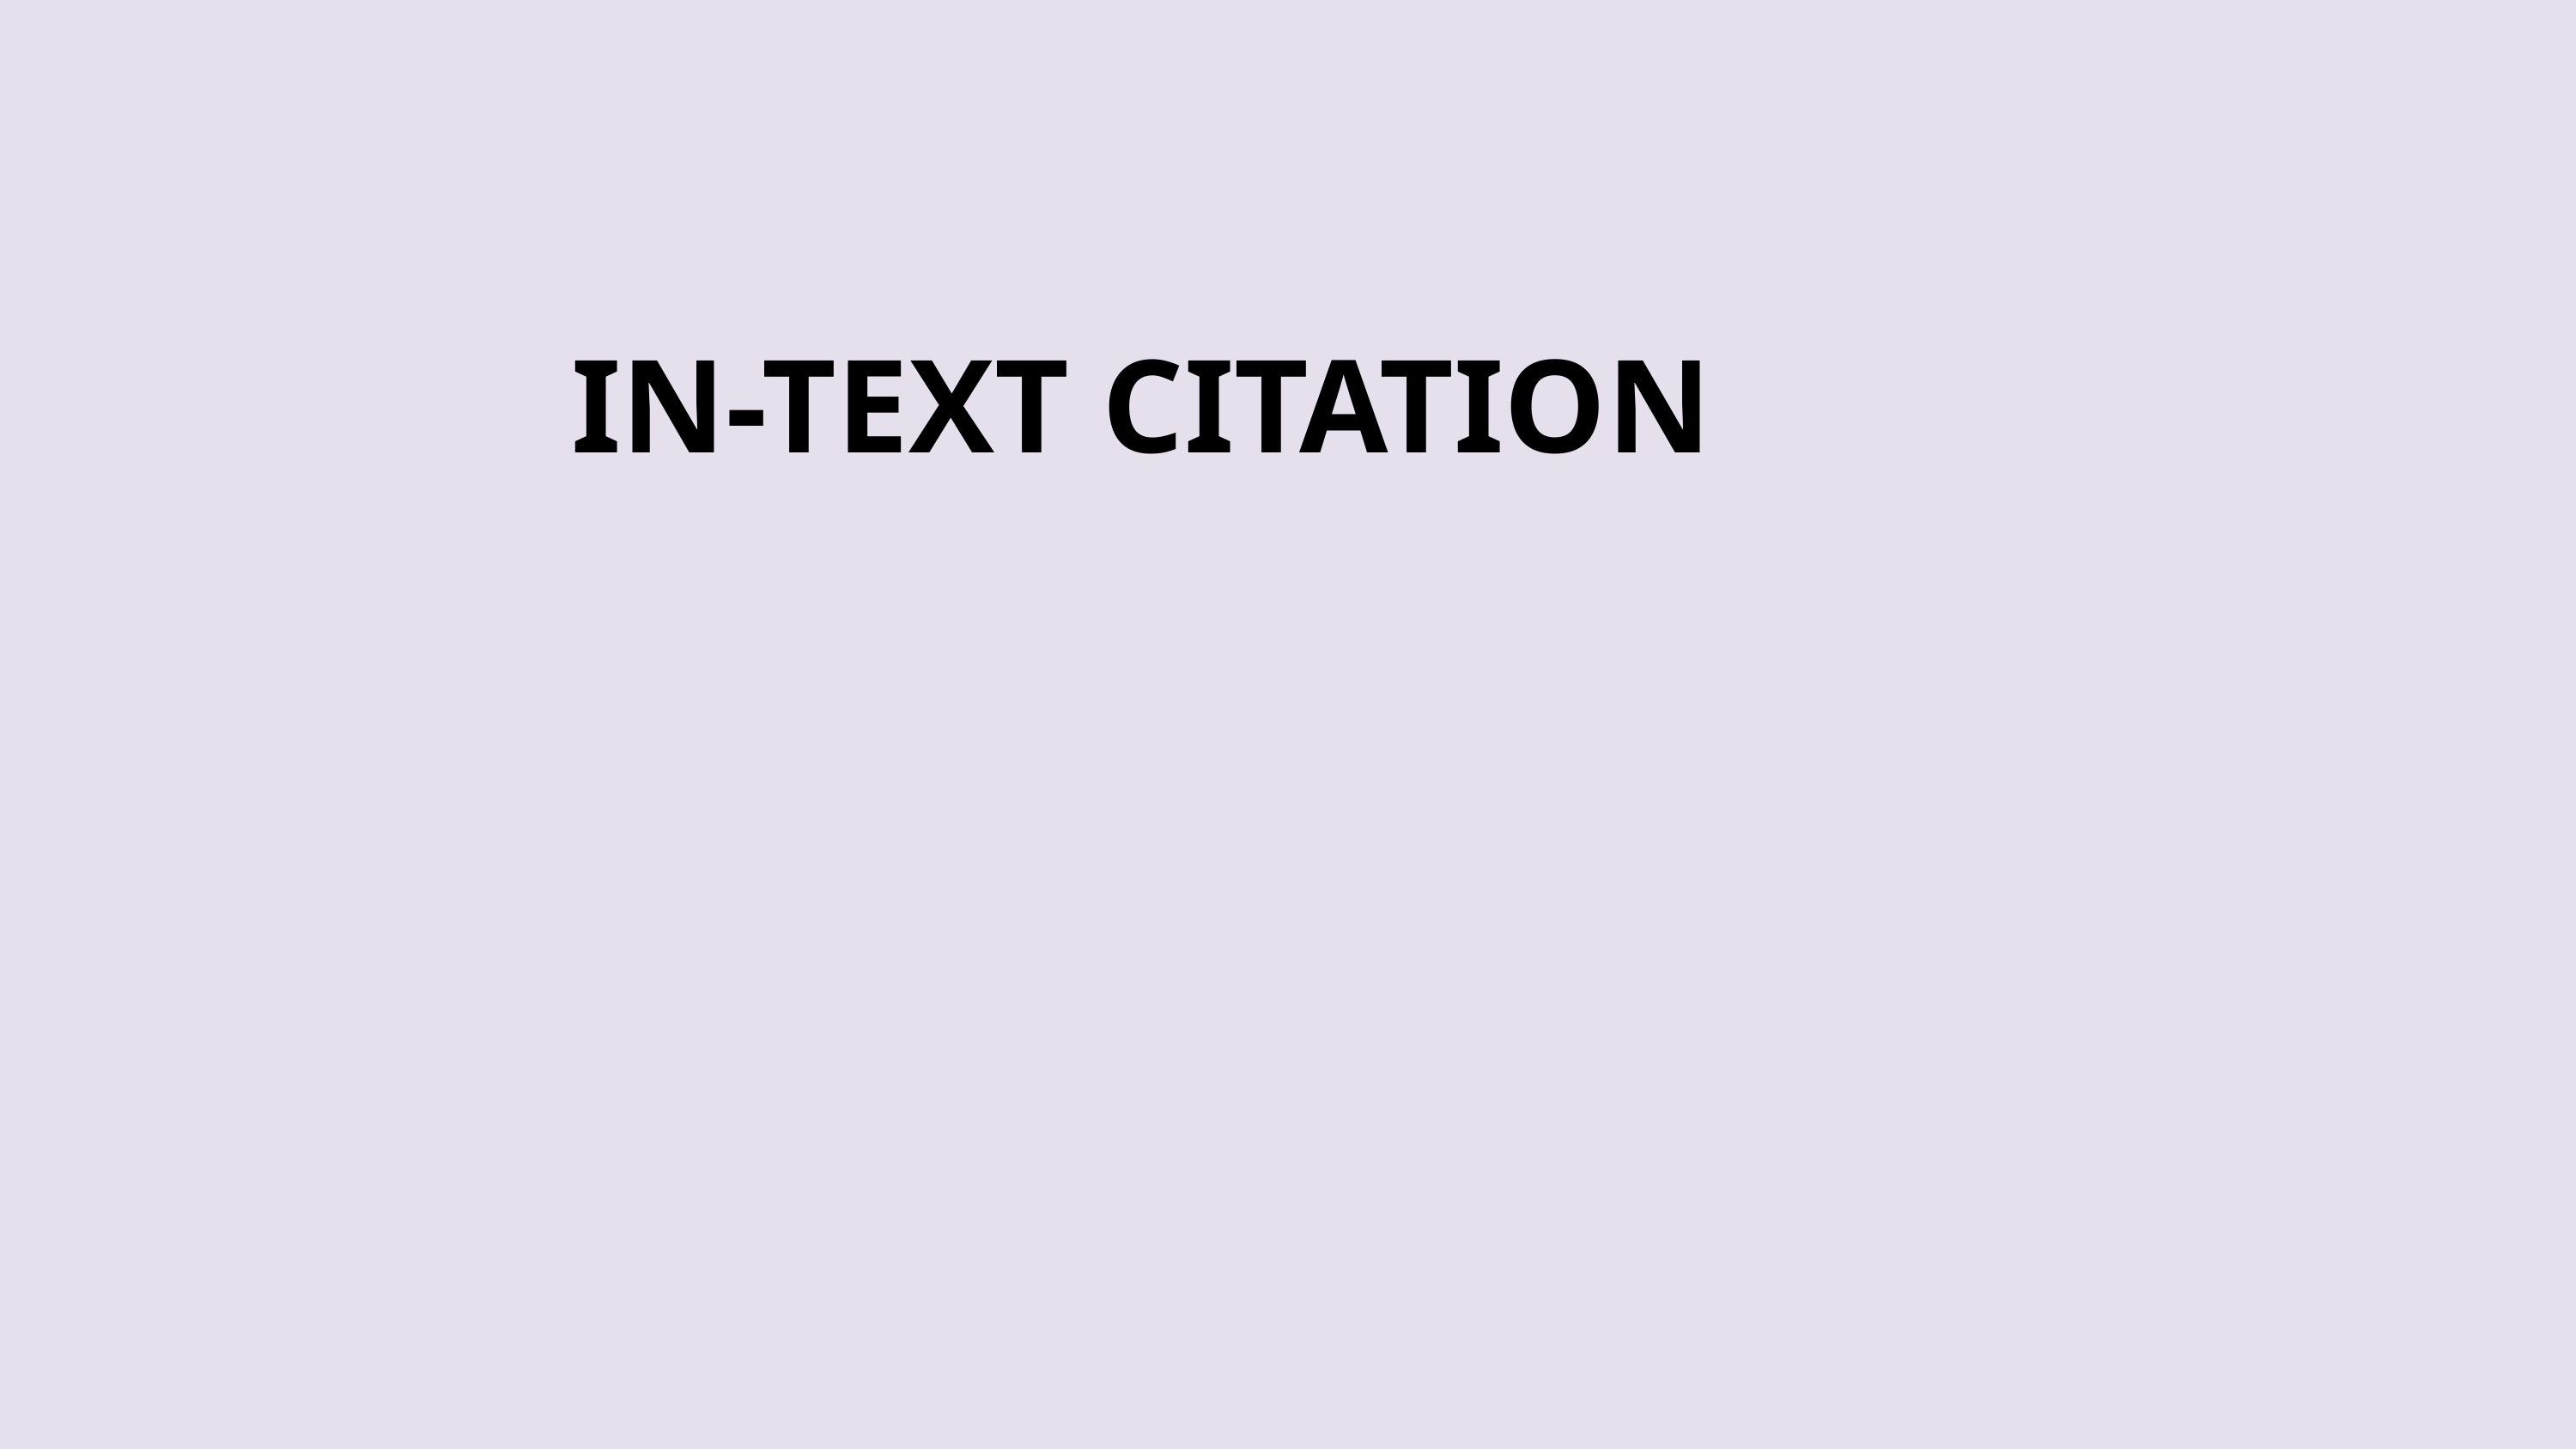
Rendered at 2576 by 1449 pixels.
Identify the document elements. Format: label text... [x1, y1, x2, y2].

title IN-TEXT CITATION [250, 263, 2067, 543]
